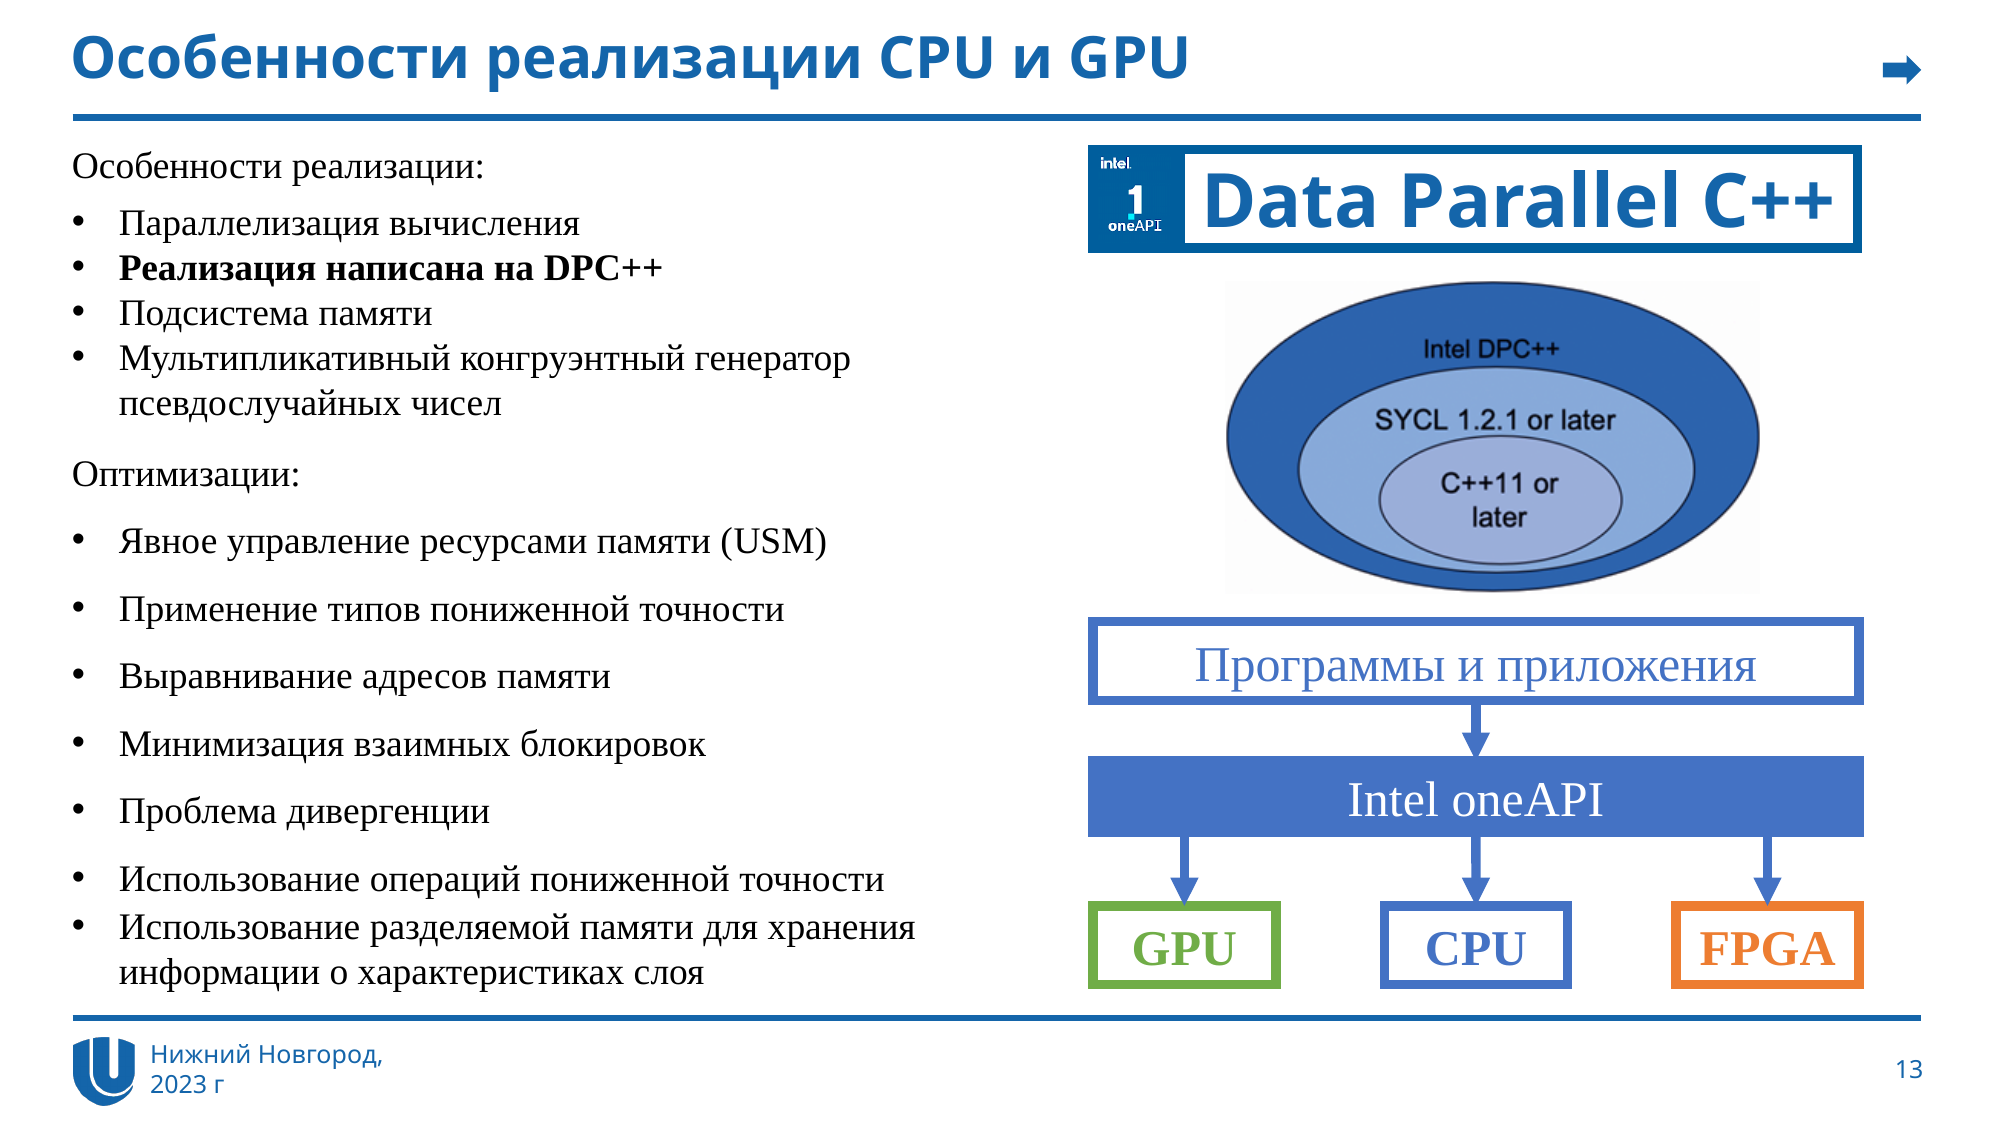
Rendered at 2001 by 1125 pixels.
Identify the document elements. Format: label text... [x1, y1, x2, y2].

text_box Параллелизация вычисления Реализация написана на DPC++ Подсистема памяти Мультипликативный конгруэнтный генератор псевдослучайных чисел [57, 190, 1003, 431]
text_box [1225, 281, 1760, 594]
text_box Оптимизации: Явное управление ресурсами памяти (USM) Применение типов пониженной точности Выравнивание адресов памяти Минимизация взаимных блокировок Проблема дивергенции Использование операций пониженной точности [57, 441, 1058, 907]
text_box Особенности реализации CPU и GPU [55, 12, 1794, 98]
text_box [1881, 52, 1923, 88]
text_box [1092, 145, 1858, 252]
text_box 13 [1858, 1046, 1938, 1091]
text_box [73, 1030, 461, 1107]
text_box Использование разделяемой памяти для хранения информации о характеристиках слоя [57, 907, 1058, 999]
text_box Особенности реализации: [57, 134, 840, 194]
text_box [1092, 621, 1859, 985]
